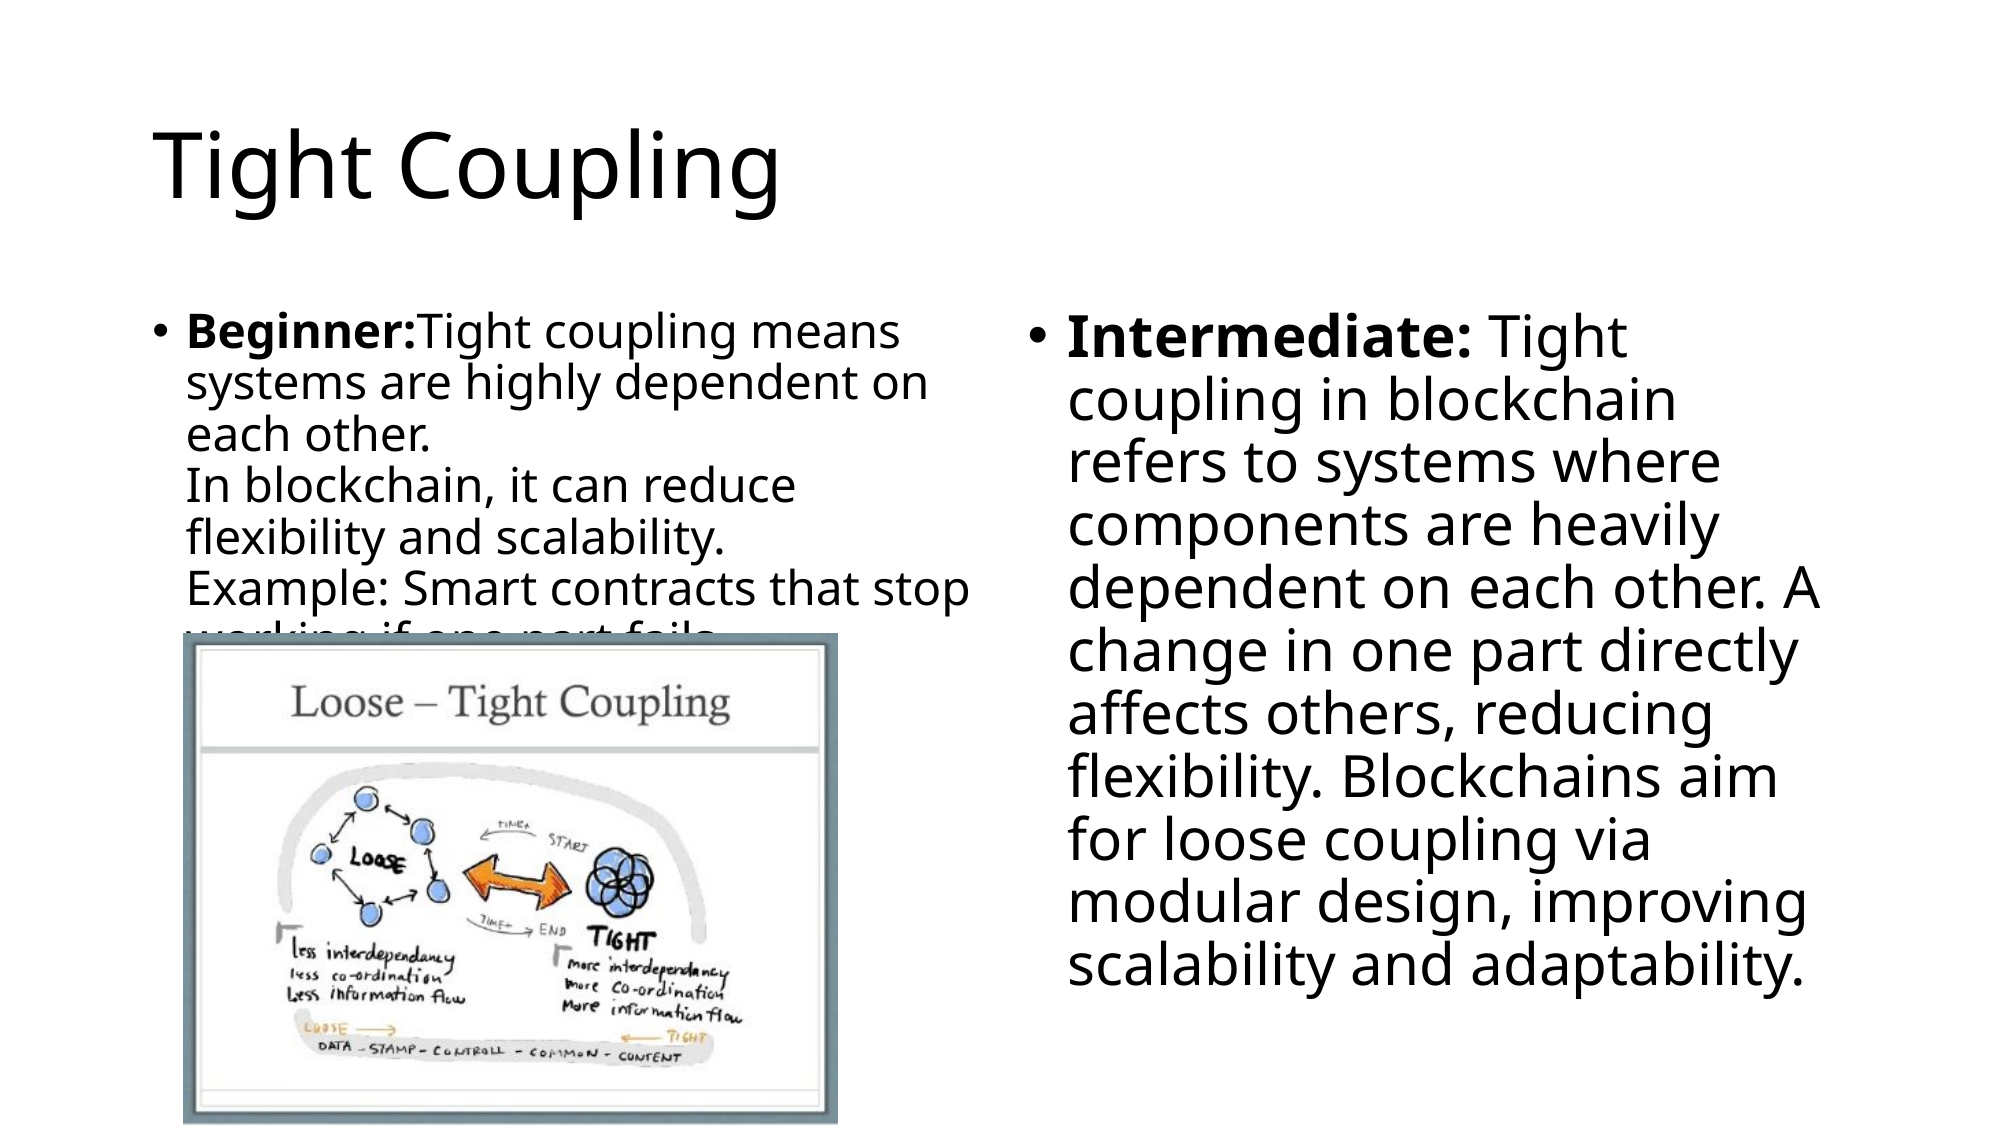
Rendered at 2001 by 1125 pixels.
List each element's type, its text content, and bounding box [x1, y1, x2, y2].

title Tight Coupling [137, 59, 1863, 278]
picture [183, 633, 838, 1125]
list Beginner:Tight coupling means systems are highly dependent on each other. In blockchain, it can reduce flexibility and scalability. Example: Smart contracts that stop working if one part fails. [137, 299, 1012, 675]
list Intermediate: Tight coupling in blockchain refers to systems where components are heavily dependent on each other. A change in one part directly affects others, reducing flexibility. Blockchains aim for loose coupling via modular design, improving scalability and adaptability. [1012, 299, 1863, 1014]
